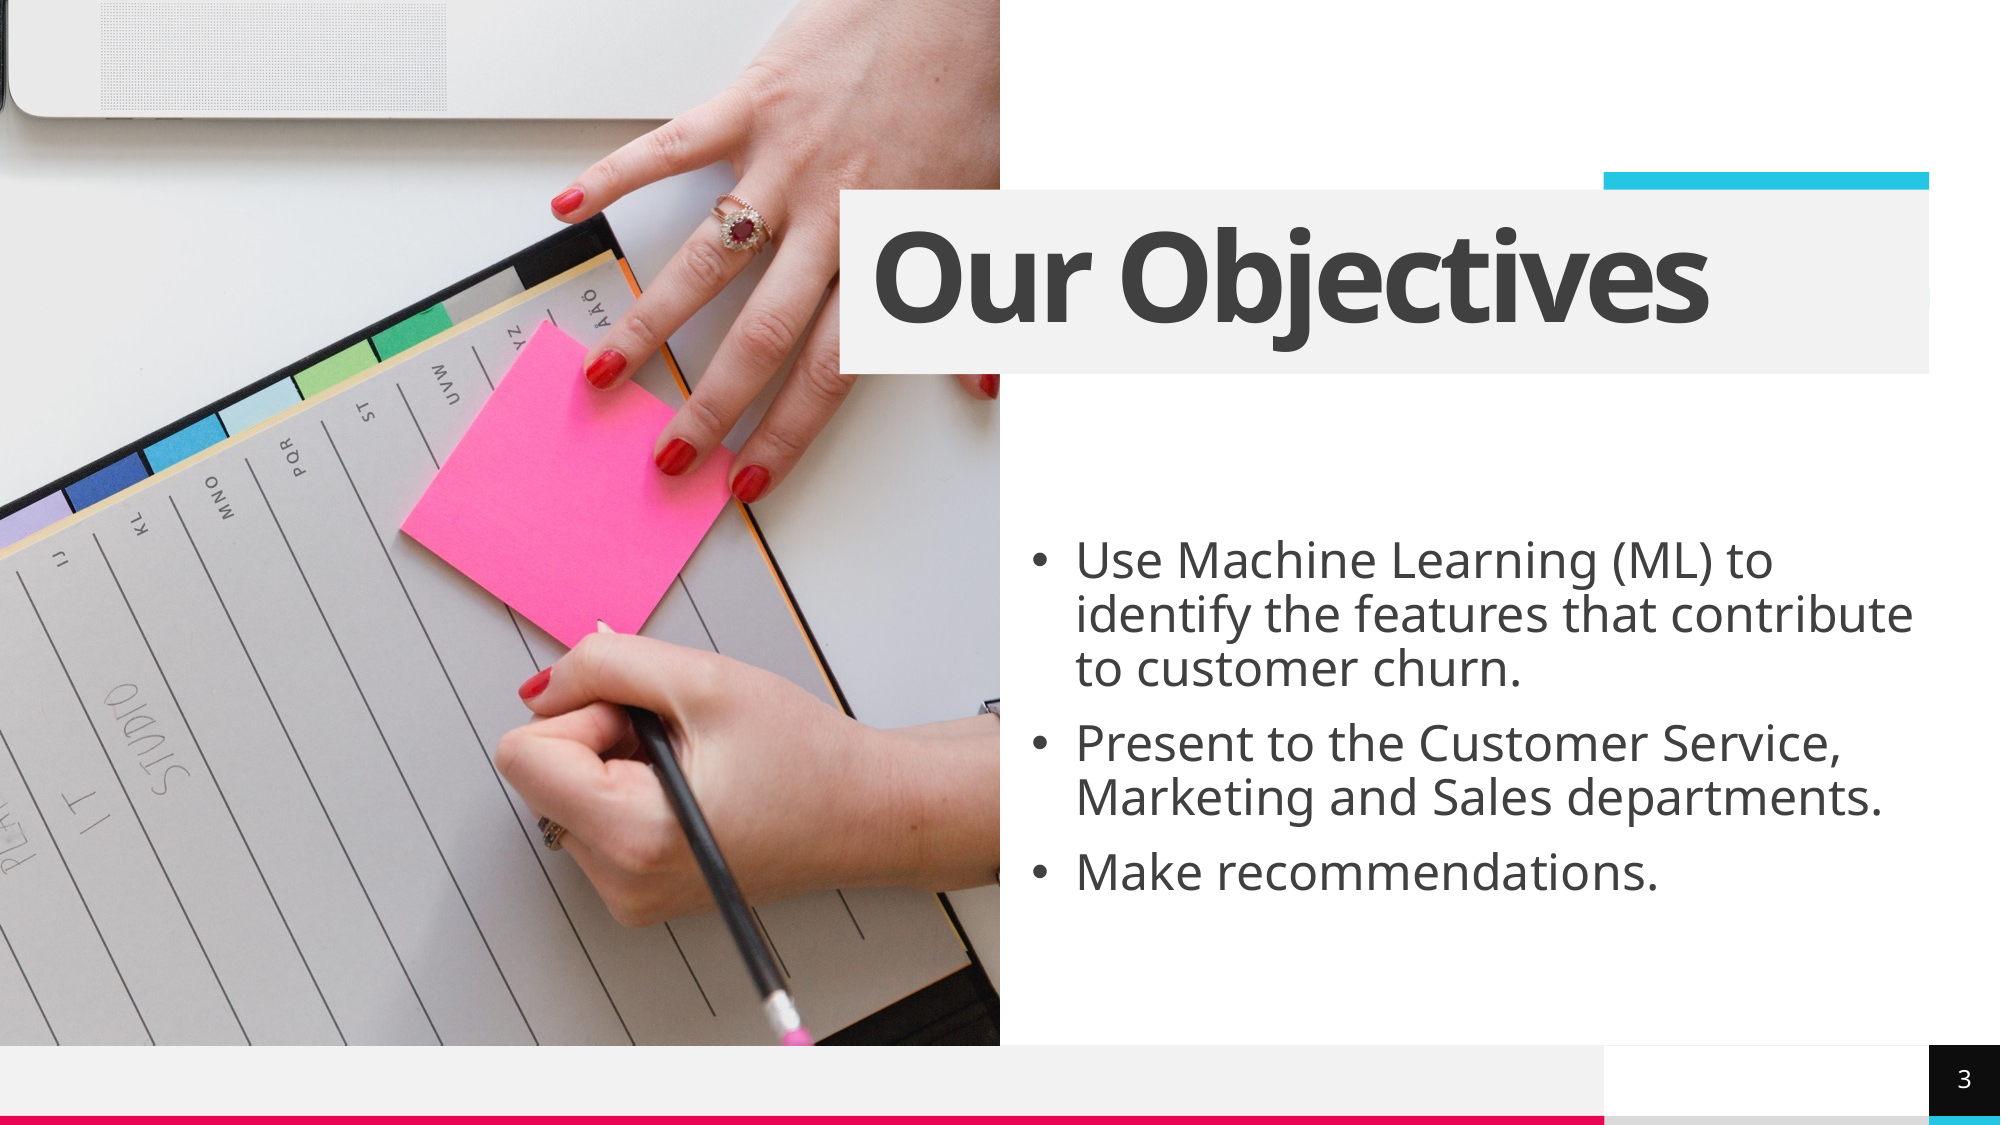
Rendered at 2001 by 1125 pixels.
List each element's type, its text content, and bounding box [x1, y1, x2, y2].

title Our Objectives [1000, 189, 1930, 375]
list Use Machine Learning (ML) to identify the features that contribute to customer churn. Present to the Customer Service, Marketing and Sales departments. Make recommendations. [1031, 535, 1930, 1016]
text_box [1603, 171, 1930, 189]
slide_number 3 [1929, 1045, 2000, 1116]
picture [0, 0, 1000, 1046]
